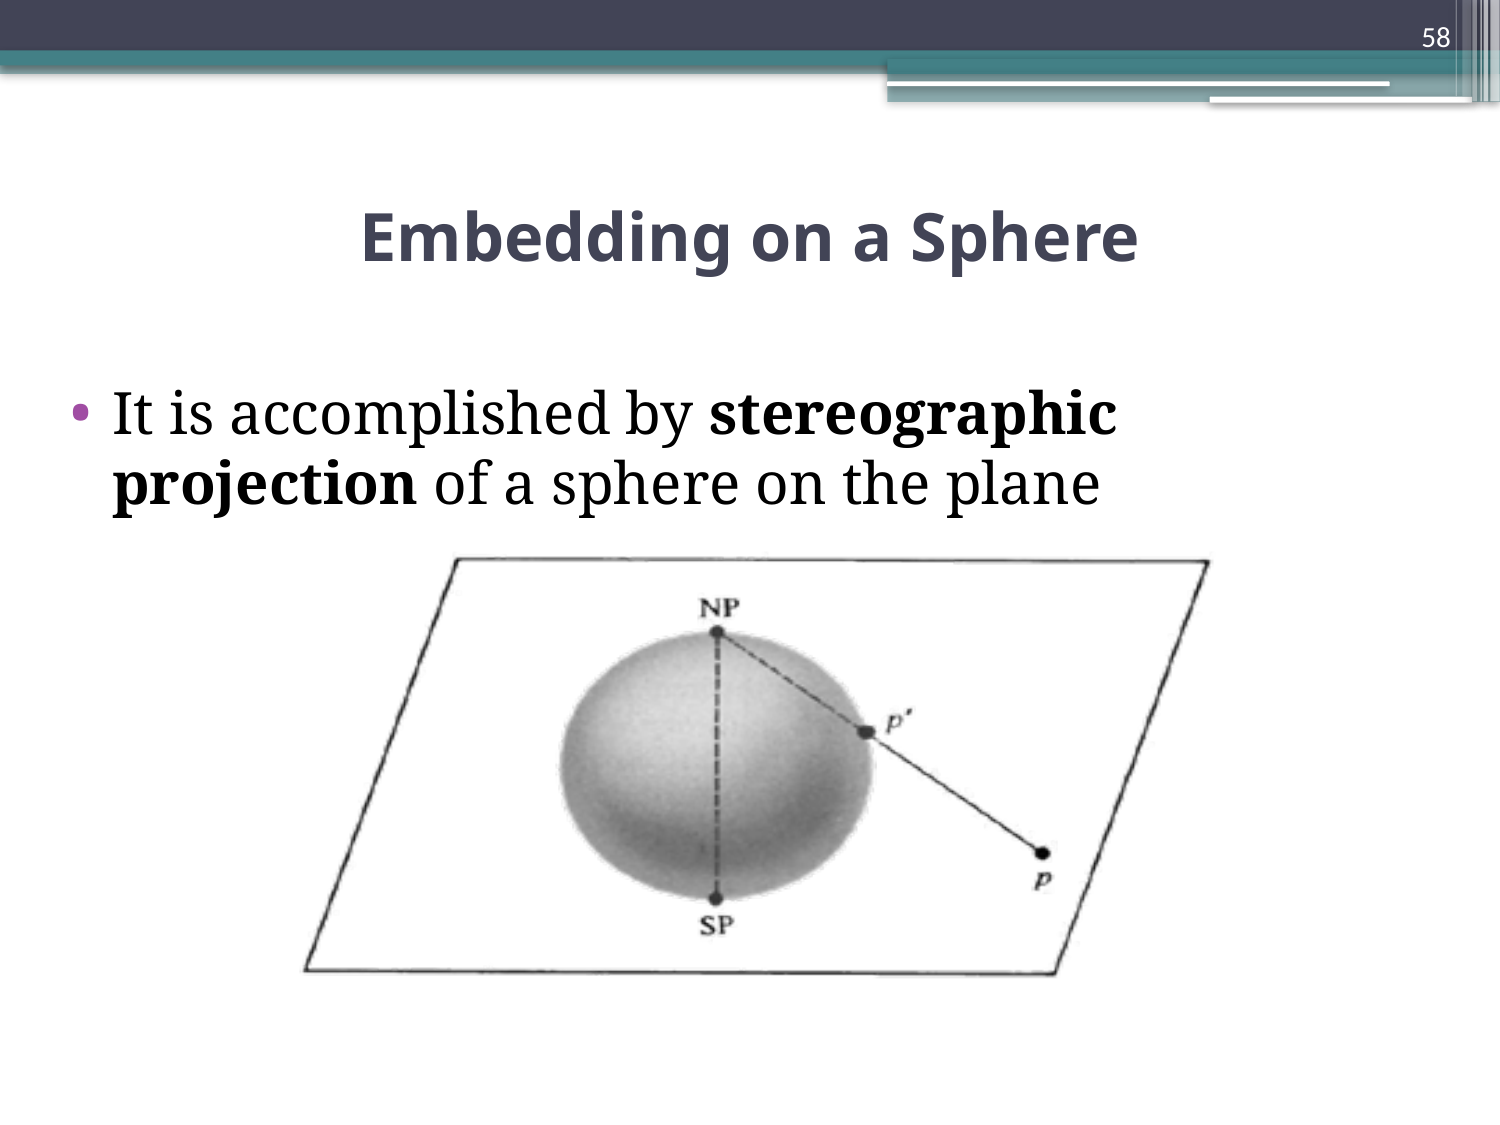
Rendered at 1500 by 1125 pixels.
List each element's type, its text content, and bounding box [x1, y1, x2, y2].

slide_number 58 [1340, 0, 1466, 61]
title Embedding on a Sphere [75, 187, 1425, 363]
list It is accomplished by stereographic projection of a sphere on the plane [37, 369, 1450, 1079]
picture [187, 512, 1326, 1001]
